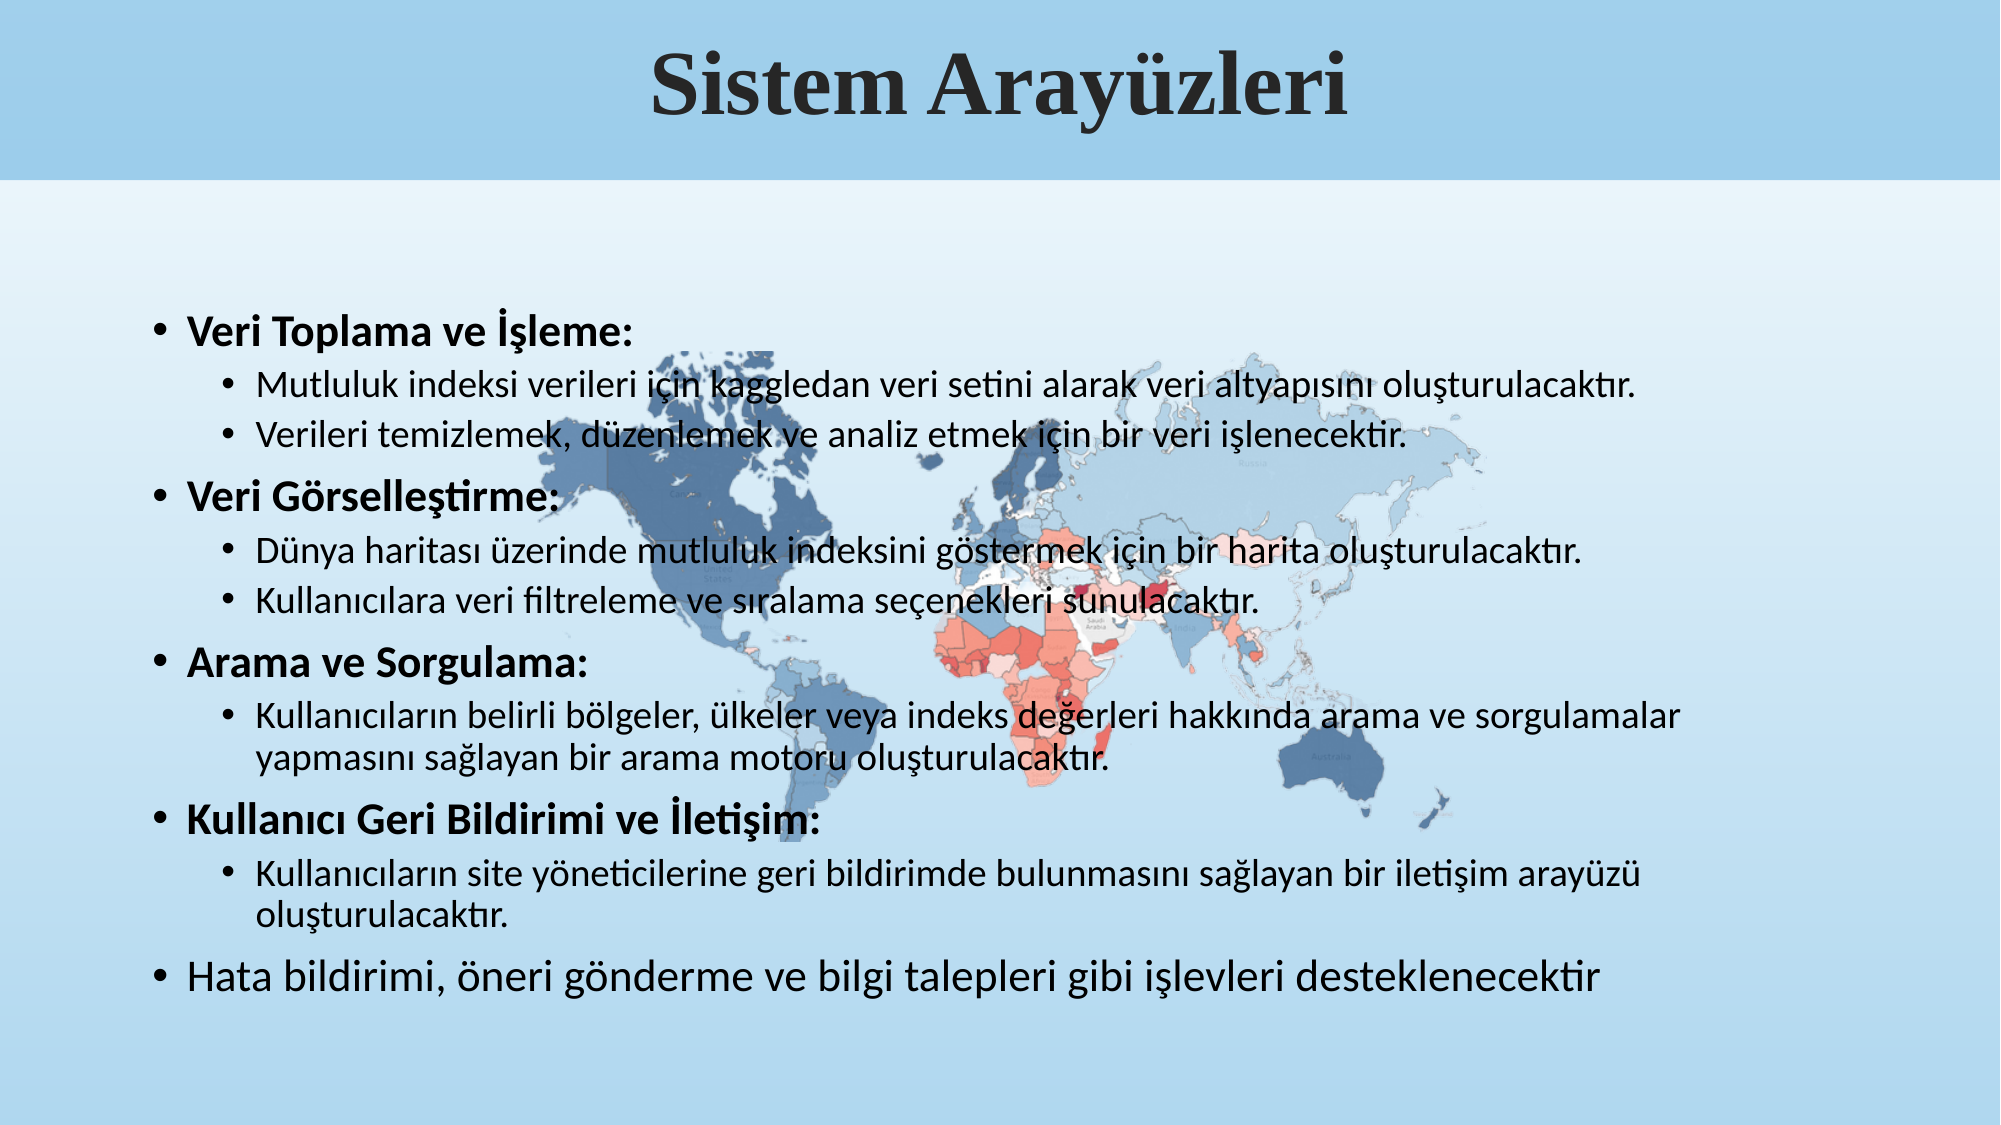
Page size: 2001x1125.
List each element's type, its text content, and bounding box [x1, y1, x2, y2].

picture [513, 351, 1487, 842]
list Veri Toplama ve İşleme: Mutluluk indeksi verileri için kaggledan veri setini alarak veri altyapısını oluşturulacaktır. Verileri temizlemek, düzenlemek ve analiz etmek için bir veri işlenecektir. Veri Görselleştirme: Dünya haritası üzerinde mutluluk indeksini göstermek için bir harita oluşturulacaktır. Kullanıcılara veri filtreleme ve sıralama seçenekleri sunulacaktır. Arama ve Sorgulama: Kullanıcıların belirli bölgeler, ülkeler veya indeks değerleri hakkında arama ve sorgulamalar yapmasını sağlayan bir arama motoru oluşturulacaktır. Kullanıcı Geri Bildirimi ve İletişim: Kullanıcıların site yöneticilerine geri bildirimde bulunmasını sağlayan bir iletişim arayüzü oluşturulacaktır. Hata bildirimi, öneri gönderme ve bilgi talepleri gibi işlevleri desteklenecektir [137, 299, 1863, 1014]
title Sistem Arayüzleri [0, 0, 2000, 181]
